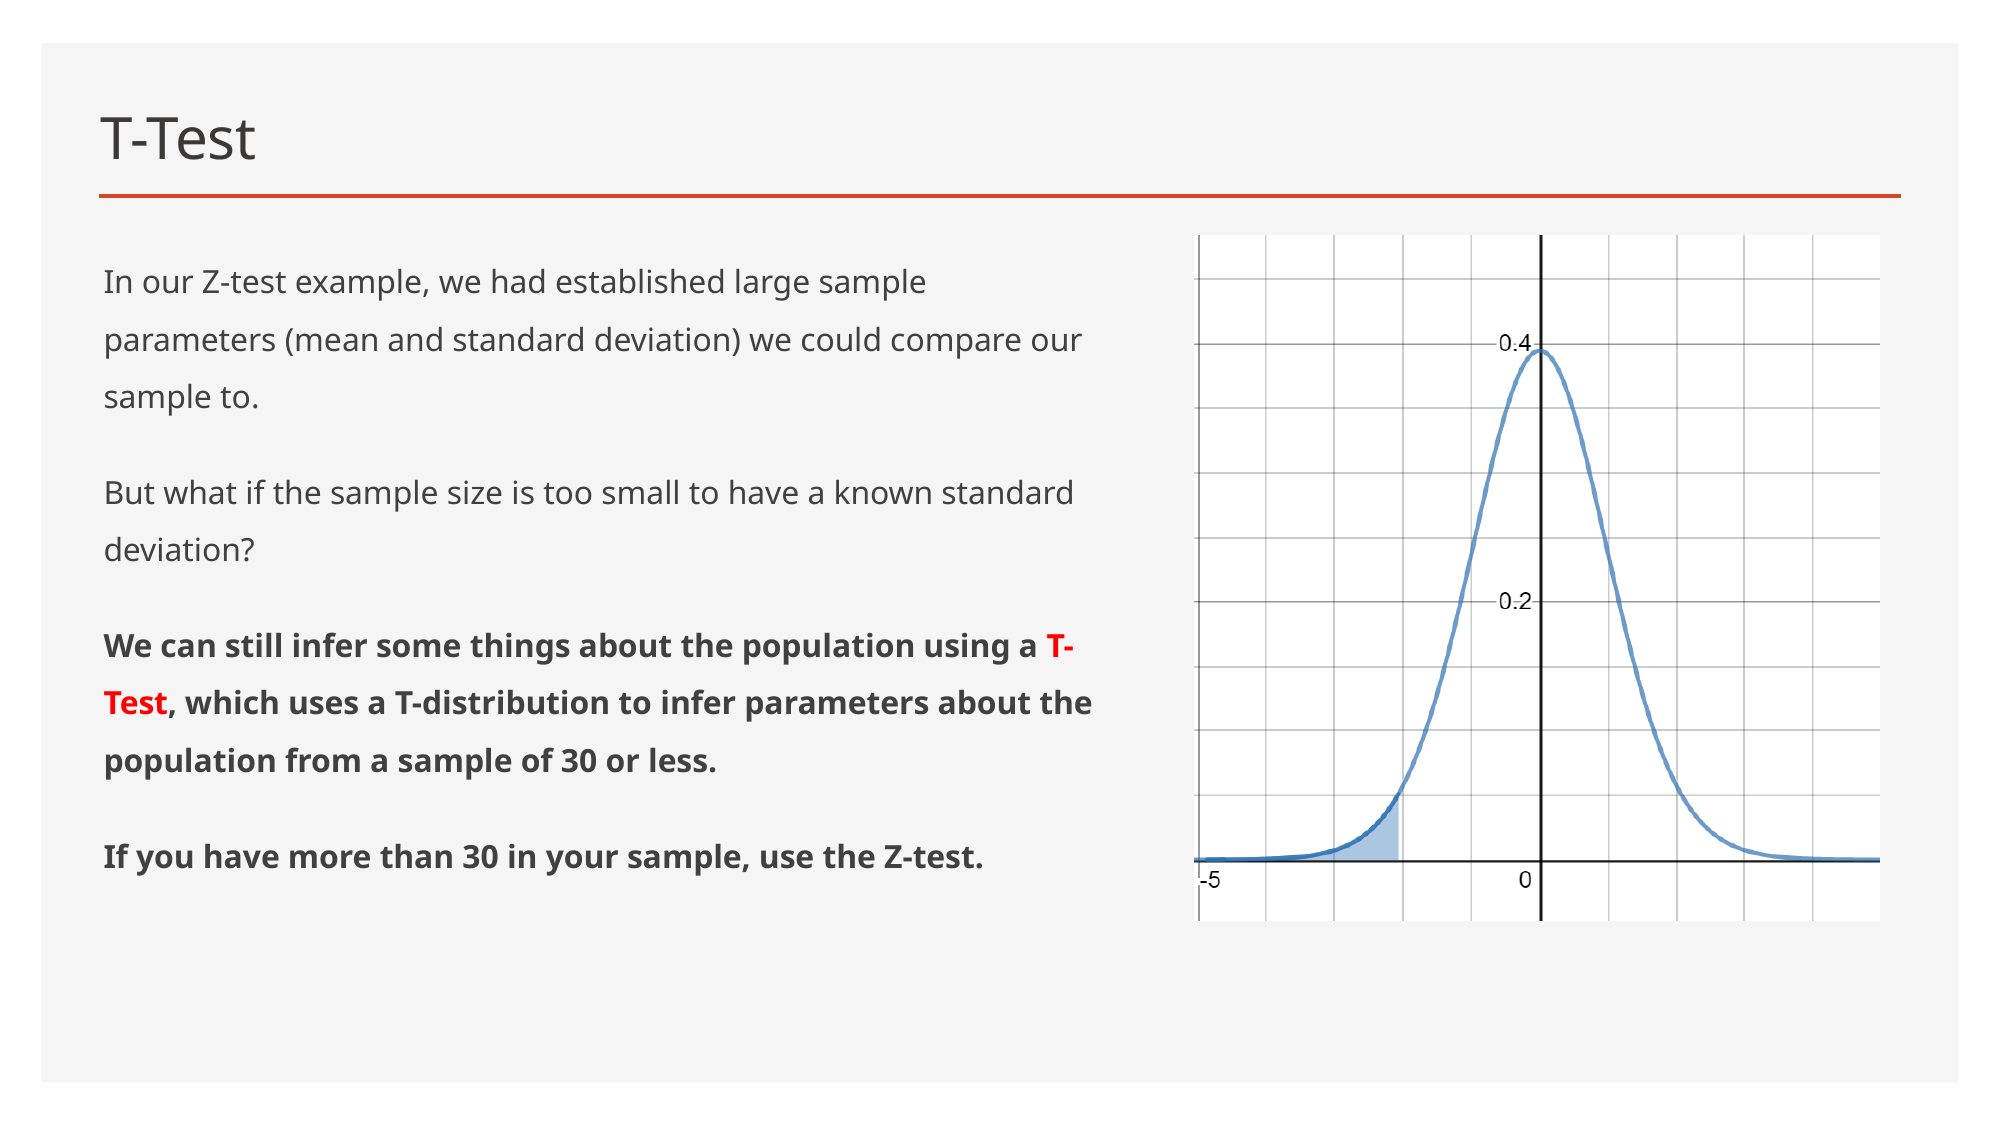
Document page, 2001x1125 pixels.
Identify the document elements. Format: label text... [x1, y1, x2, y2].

picture [1194, 235, 1880, 921]
list In our Z-test example, we had established large sample parameters (mean and standard deviation) we could compare our sample to. But what if the sample size is too small to have a known standard deviation? We can still infer some things about the population using a T-Test, which uses a T-distribution to infer parameters about the population from a sample of 30 or less. If you have more than 30 in your sample, use the Z-test. [88, 235, 1111, 888]
title T-Test [85, 73, 1214, 179]
